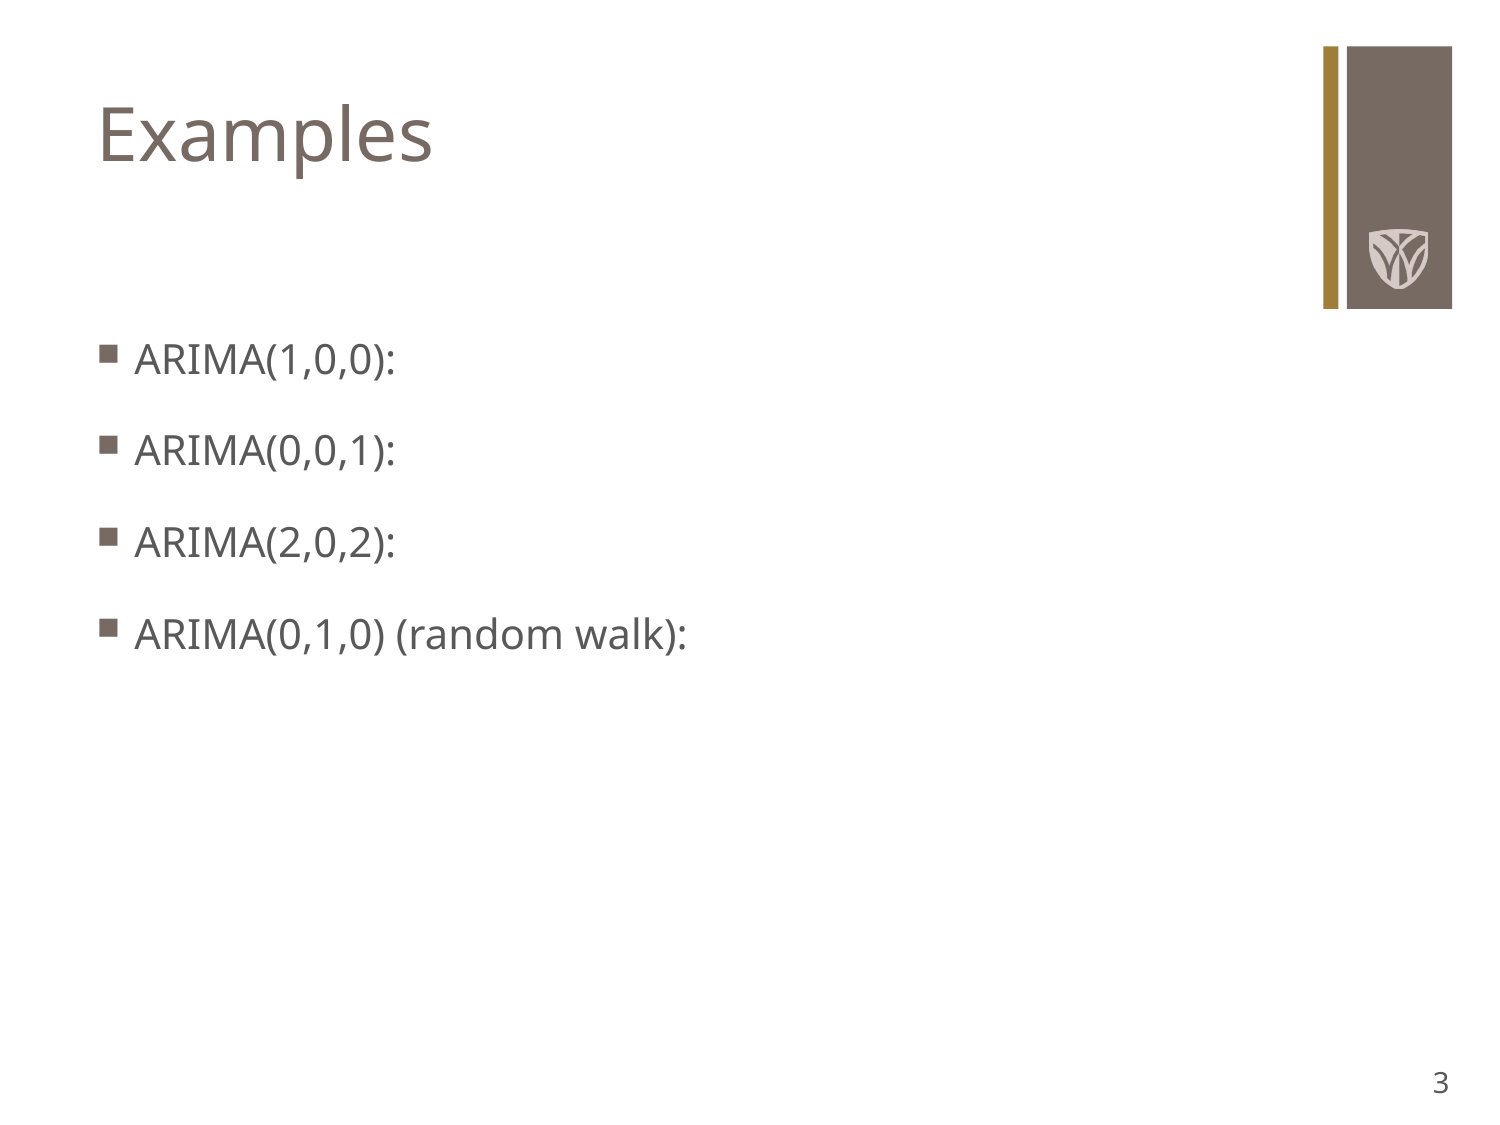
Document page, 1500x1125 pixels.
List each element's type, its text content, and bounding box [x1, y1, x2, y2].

title Examples [81, 79, 1322, 263]
slide_number 3 [1373, 1054, 1465, 1115]
